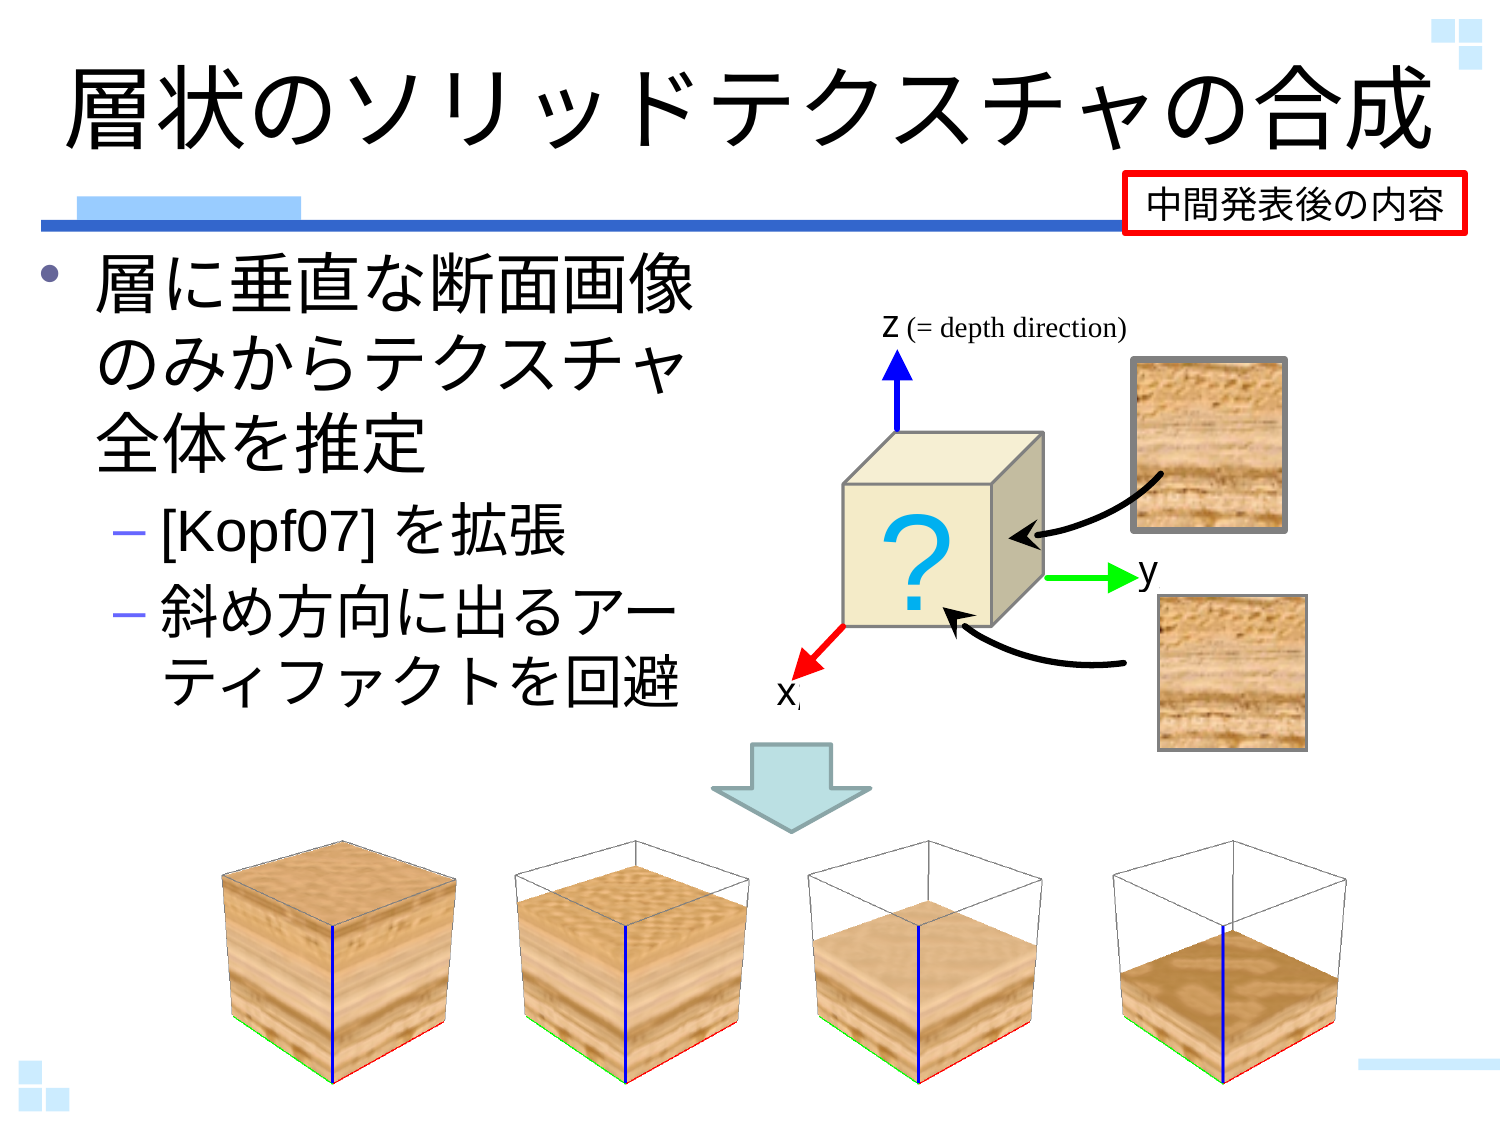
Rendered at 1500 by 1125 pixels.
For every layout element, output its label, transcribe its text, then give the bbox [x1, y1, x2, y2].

title 層状のソリッドテクスチャの合成 [23, 11, 1477, 200]
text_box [773, 276, 1306, 749]
text_box 中間発表後の内容 [1125, 173, 1465, 234]
picture [503, 831, 755, 1088]
list 層に垂直な断面画像のみからテクスチャ全体を推定 [Kopf07]を拡張 斜め方向に出るアーティファクトを回避 [23, 234, 766, 1102]
picture [210, 831, 462, 1088]
picture [796, 831, 1048, 1088]
picture [1101, 831, 1352, 1088]
text_box [710, 742, 873, 834]
